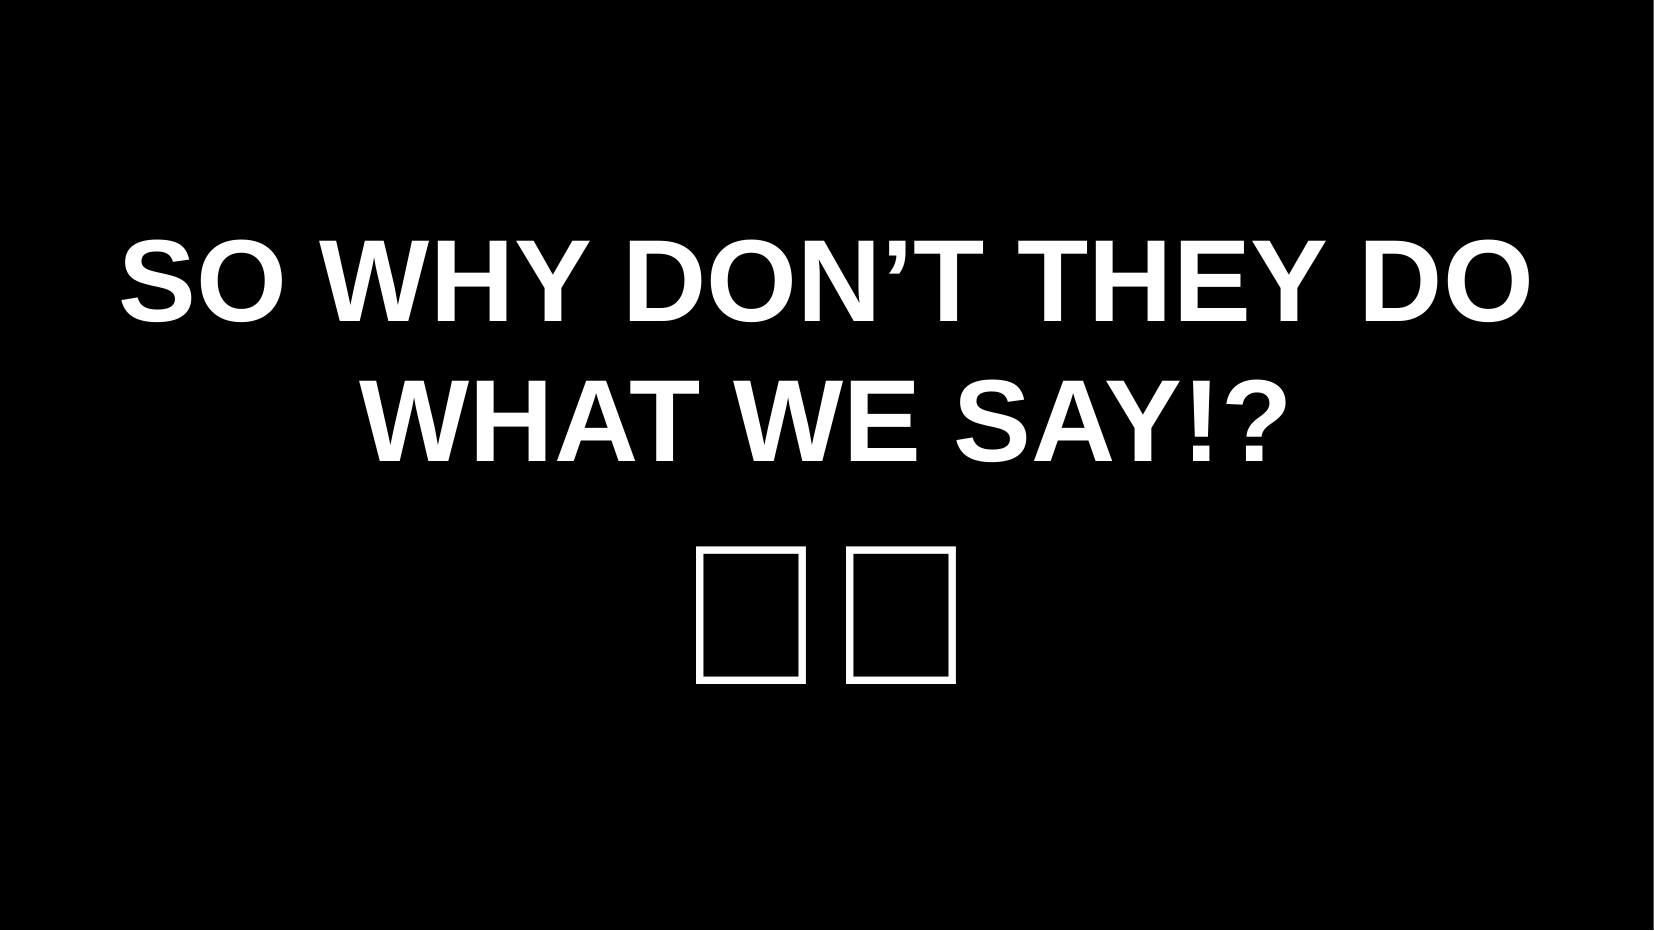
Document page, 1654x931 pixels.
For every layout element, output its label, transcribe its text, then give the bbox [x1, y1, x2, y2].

subtitle SO WHY DON’T THEY DO WHAT WE SAY!? 😤😤 [82, 0, 1571, 931]
